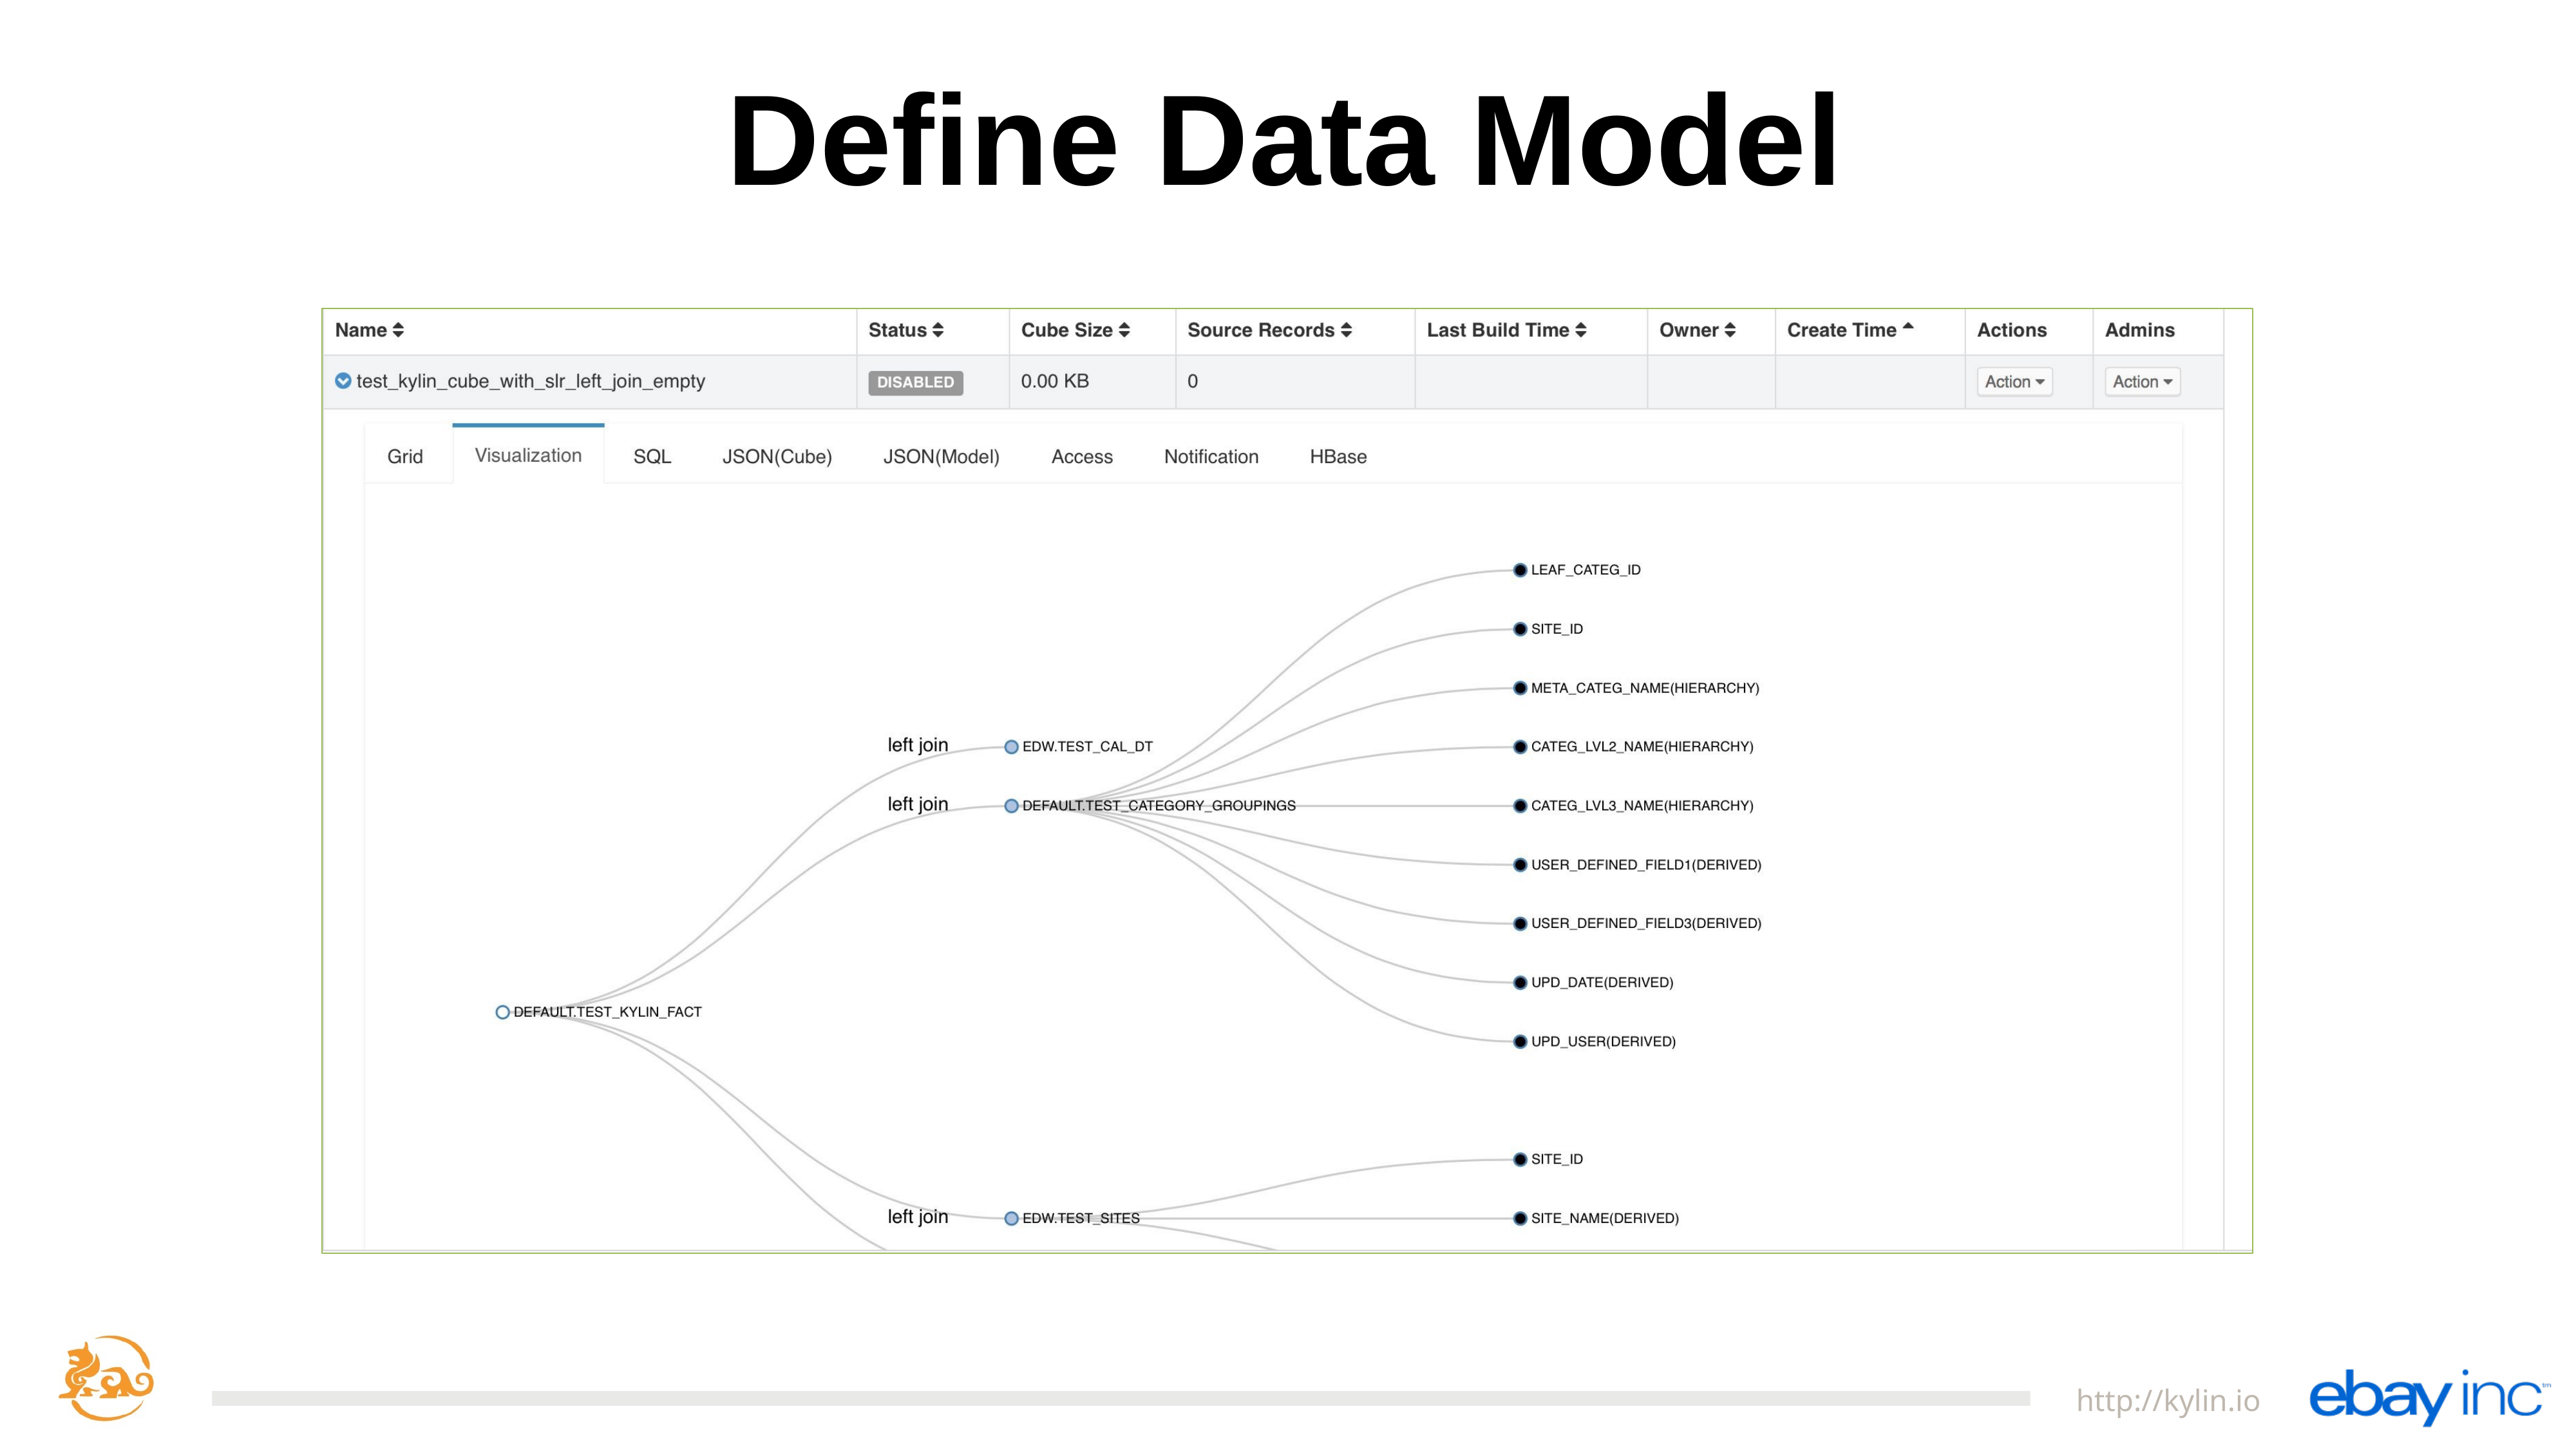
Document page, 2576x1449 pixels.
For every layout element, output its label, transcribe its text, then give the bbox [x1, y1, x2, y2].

picture [322, 309, 2252, 1253]
picture [48, 1321, 163, 1435]
picture [2309, 1368, 2553, 1429]
title Define Data Model [64, 25, 2510, 243]
